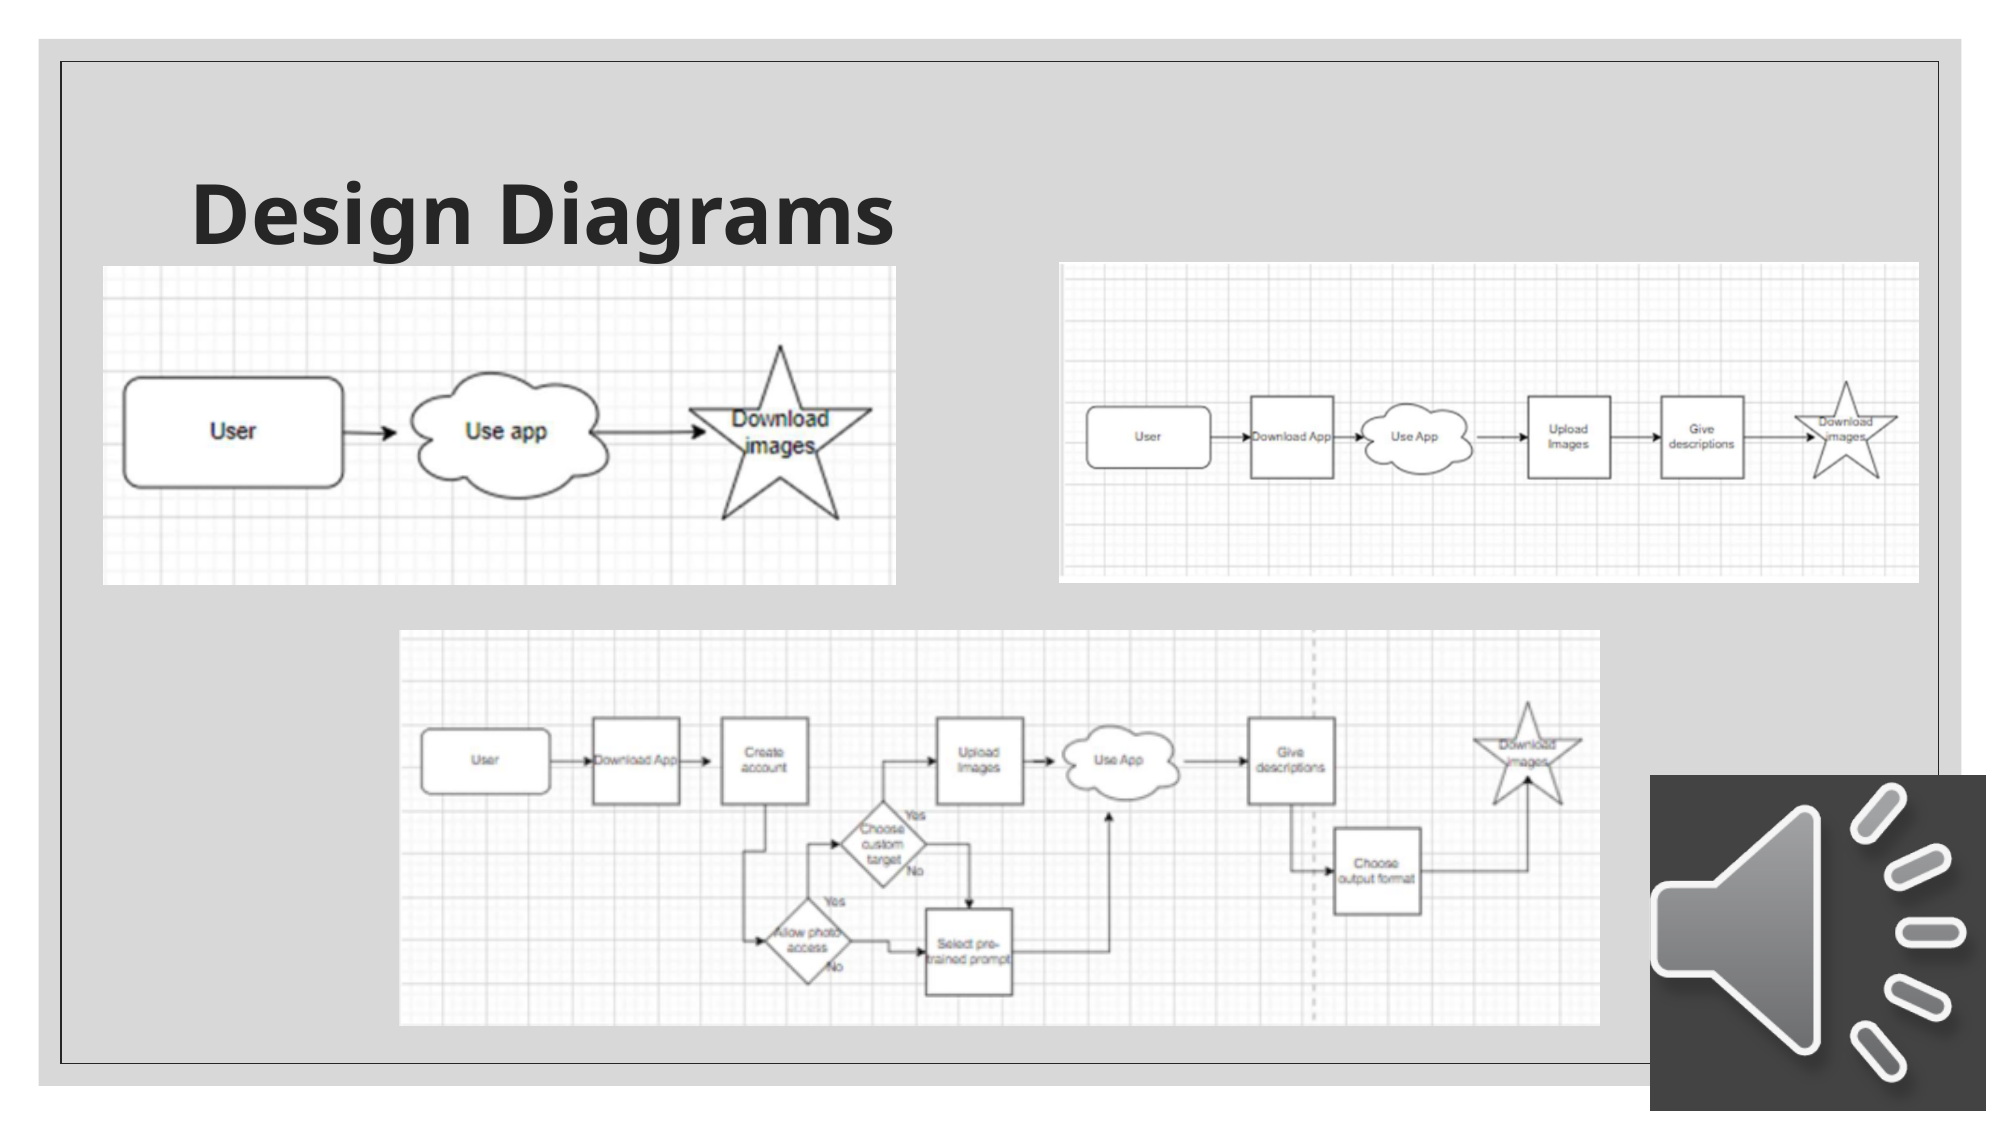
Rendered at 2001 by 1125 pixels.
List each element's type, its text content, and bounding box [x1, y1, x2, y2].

picture [399, 630, 1600, 1026]
title Design Diagrams [174, 105, 1825, 331]
picture [103, 266, 896, 586]
picture [1059, 262, 1919, 583]
picture [1648, 773, 1987, 1112]
